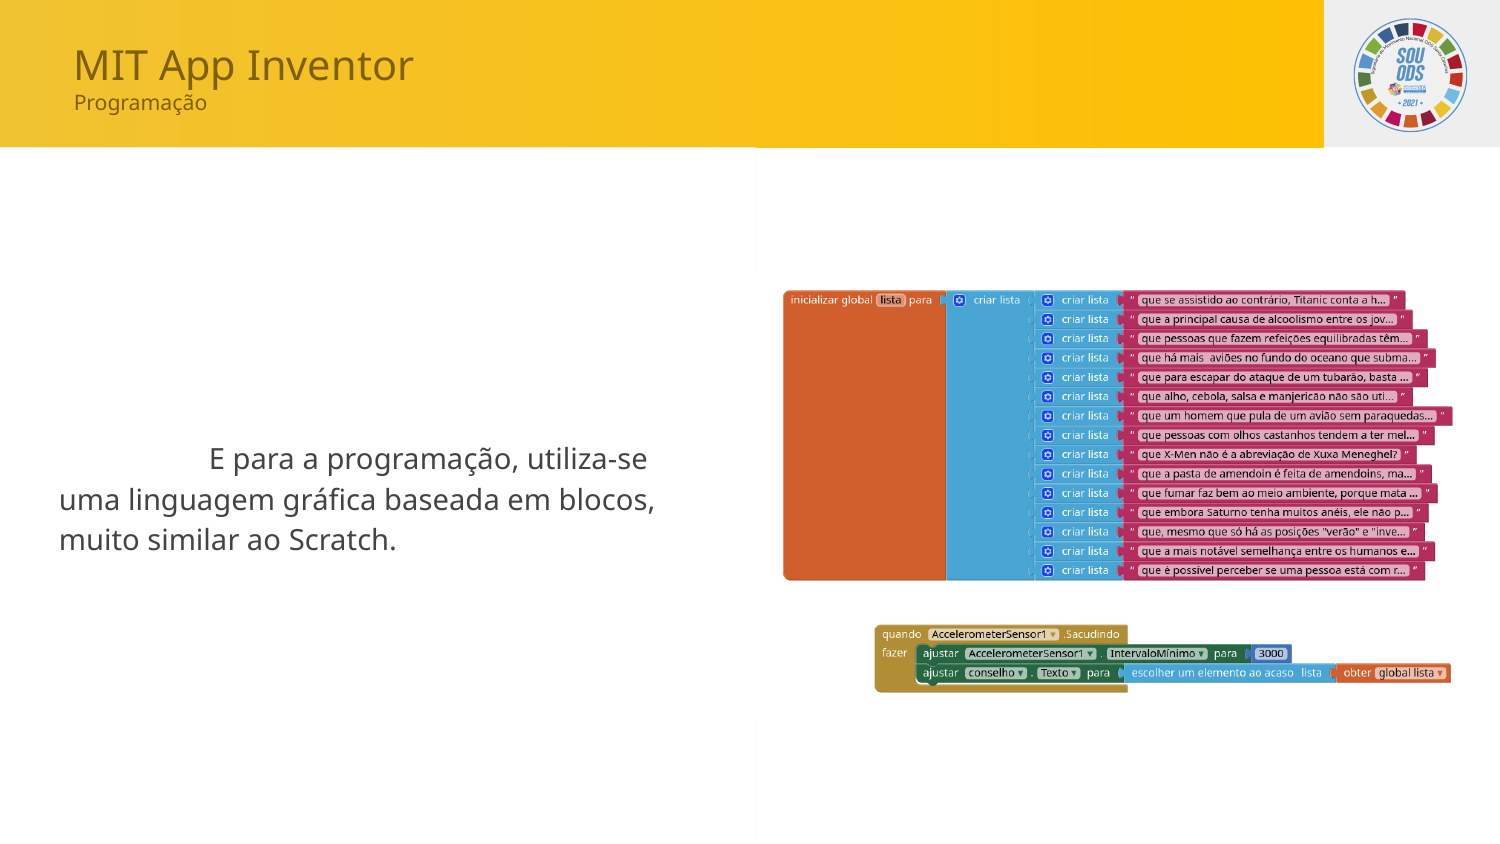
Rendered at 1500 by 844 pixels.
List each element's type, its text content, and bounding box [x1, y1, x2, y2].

list E para a programação, utiliza-se uma linguagem gráfica baseada em blocos, muito similar ao Scratch. [0, 147, 756, 844]
subtitle Programação [59, 104, 1324, 131]
picture [1350, 12, 1474, 136]
picture [754, 272, 1490, 720]
title MIT App Inventor [59, 23, 1324, 104]
